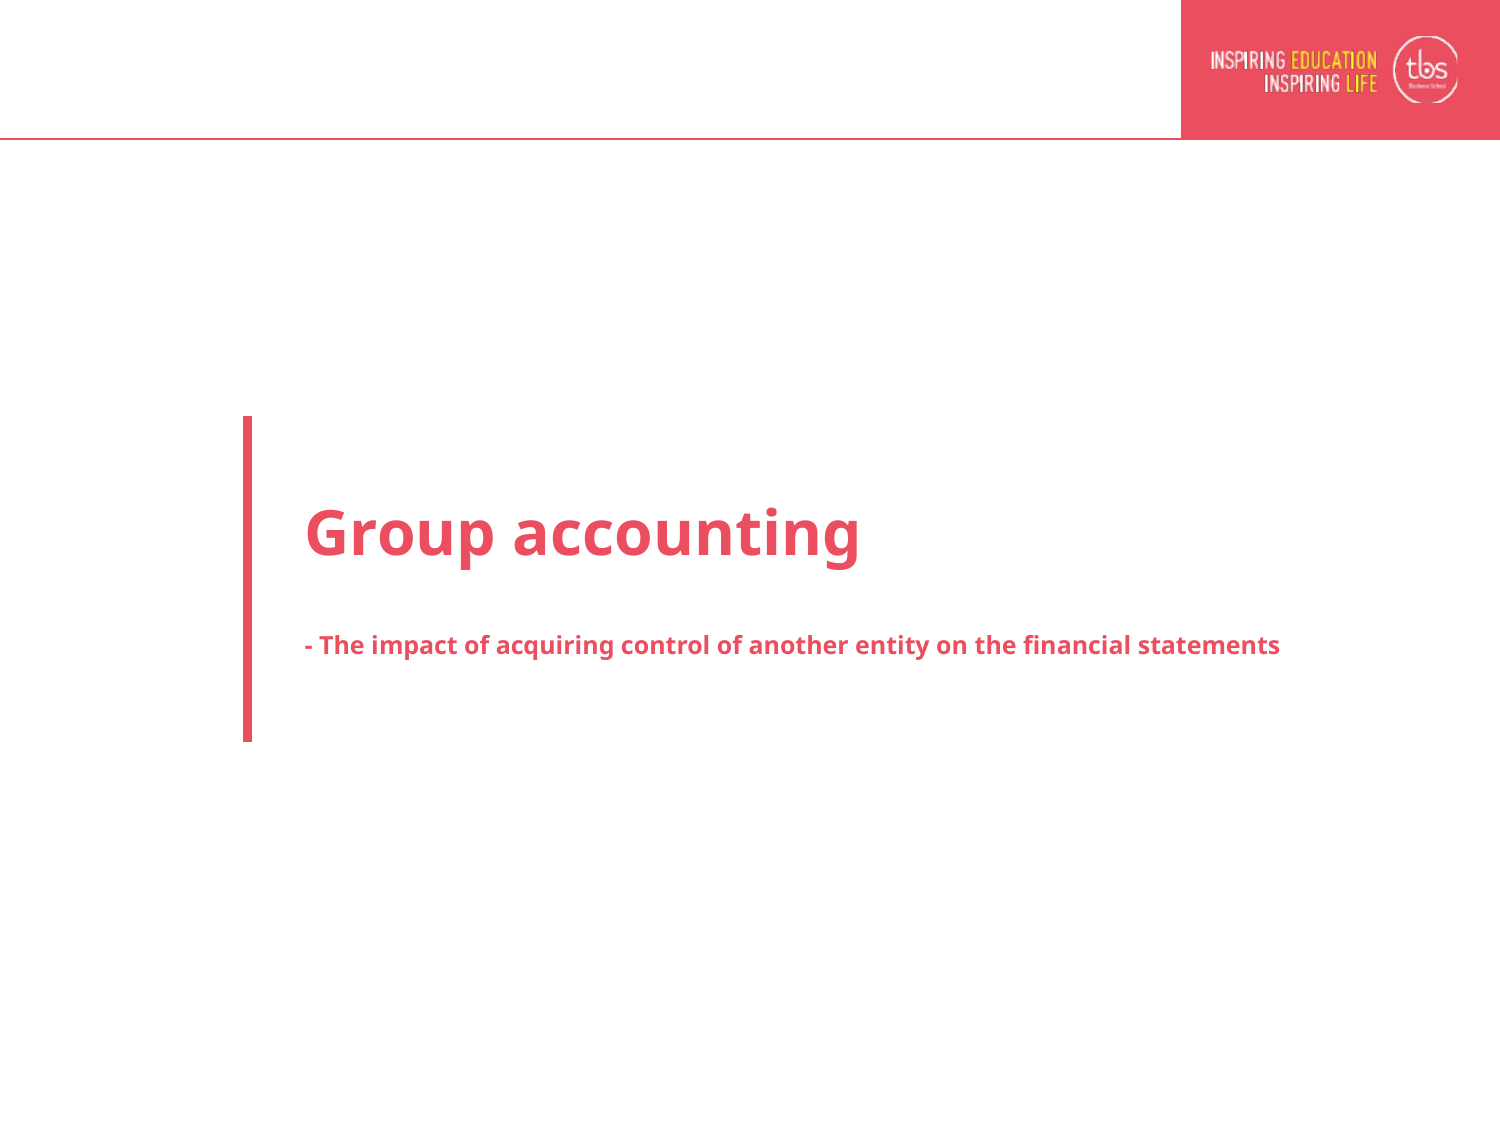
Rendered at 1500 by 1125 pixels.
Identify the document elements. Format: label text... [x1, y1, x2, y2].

list Group accounting - The impact of acquiring control of another entity on the financial statements [245, 497, 1414, 587]
